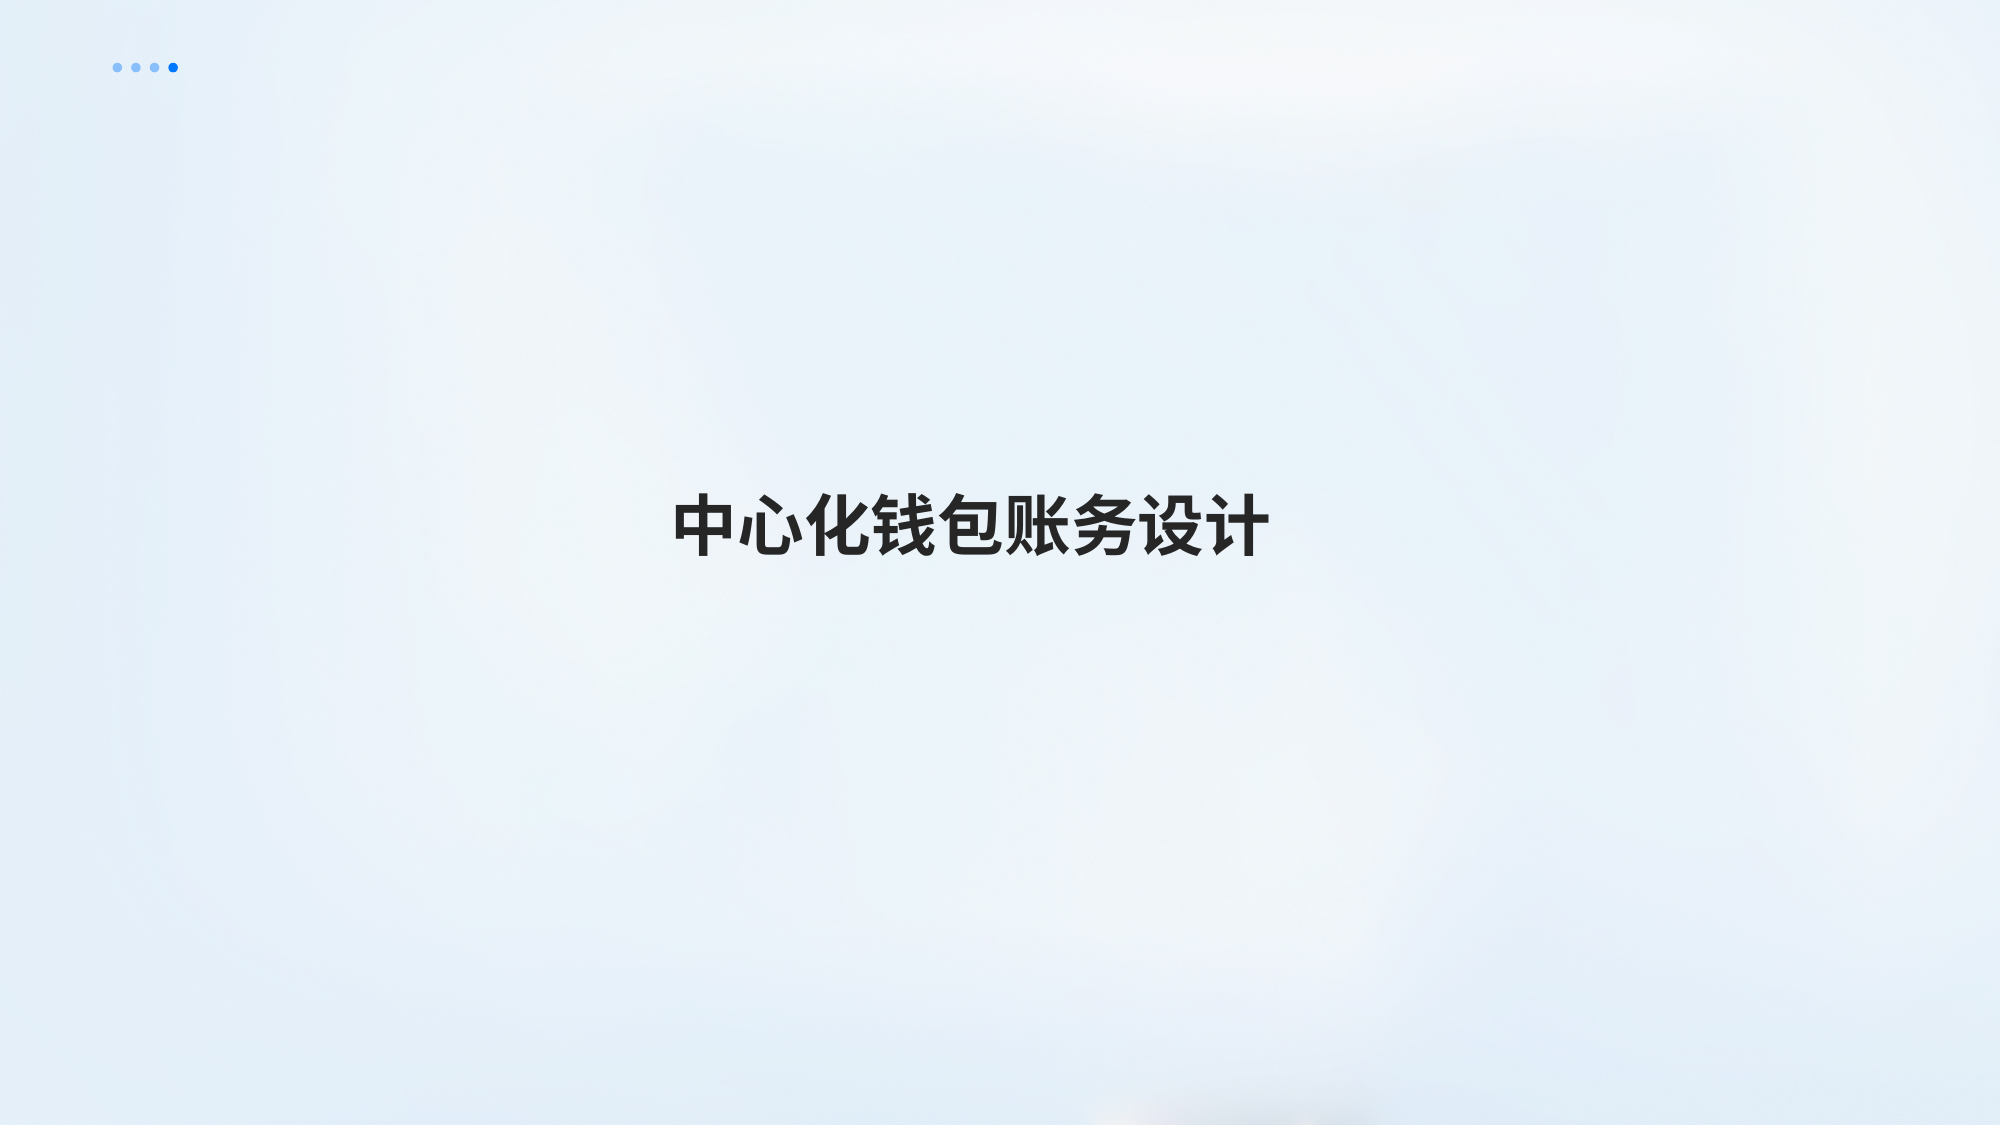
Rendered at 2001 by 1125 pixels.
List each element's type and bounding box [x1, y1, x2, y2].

picture [0, 0, 2001, 1125]
text_box [112, 62, 178, 73]
